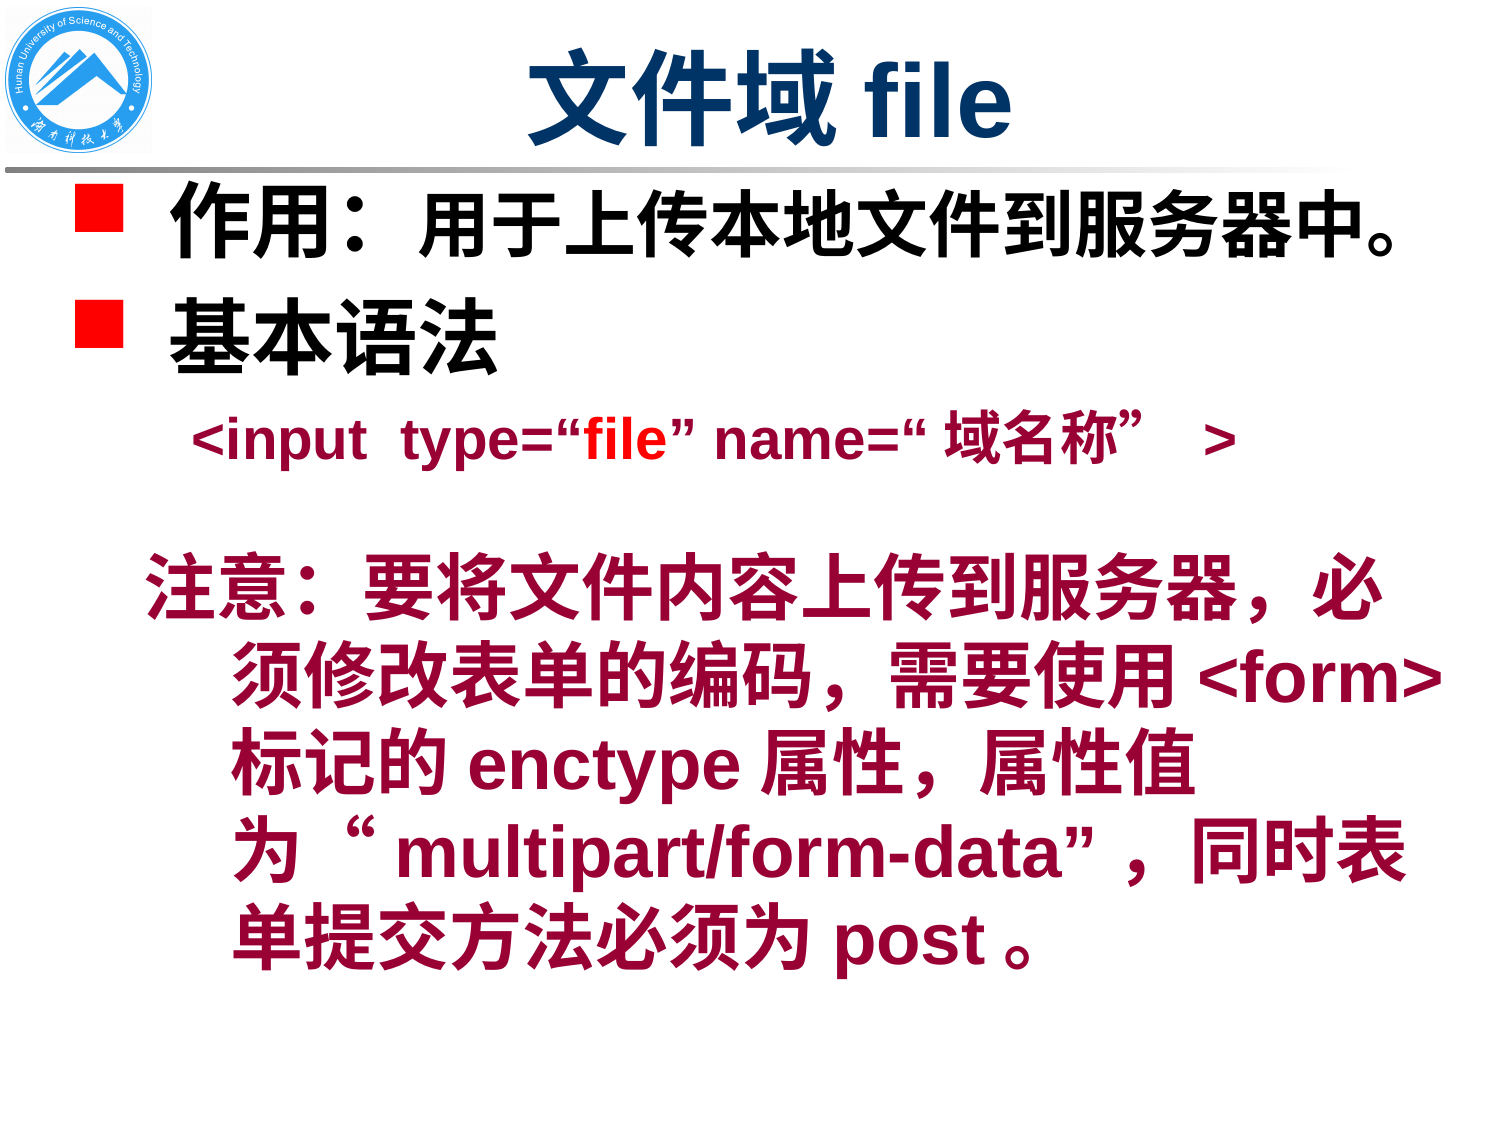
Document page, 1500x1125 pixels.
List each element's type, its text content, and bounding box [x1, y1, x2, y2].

list 作用：用于上传本地文件到服务器中。 基本语法 <input type=“file” name=“域名称” > 注意：要将文件内容上传到服务器，必须修改表单的编码，需要使用<form>标记的enctype属性，属性值为“multipart/form-data”，同时表单提交方法必须为post。 [52, 160, 1471, 1083]
title 文件域file [76, 54, 1464, 138]
picture [5, 7, 152, 153]
